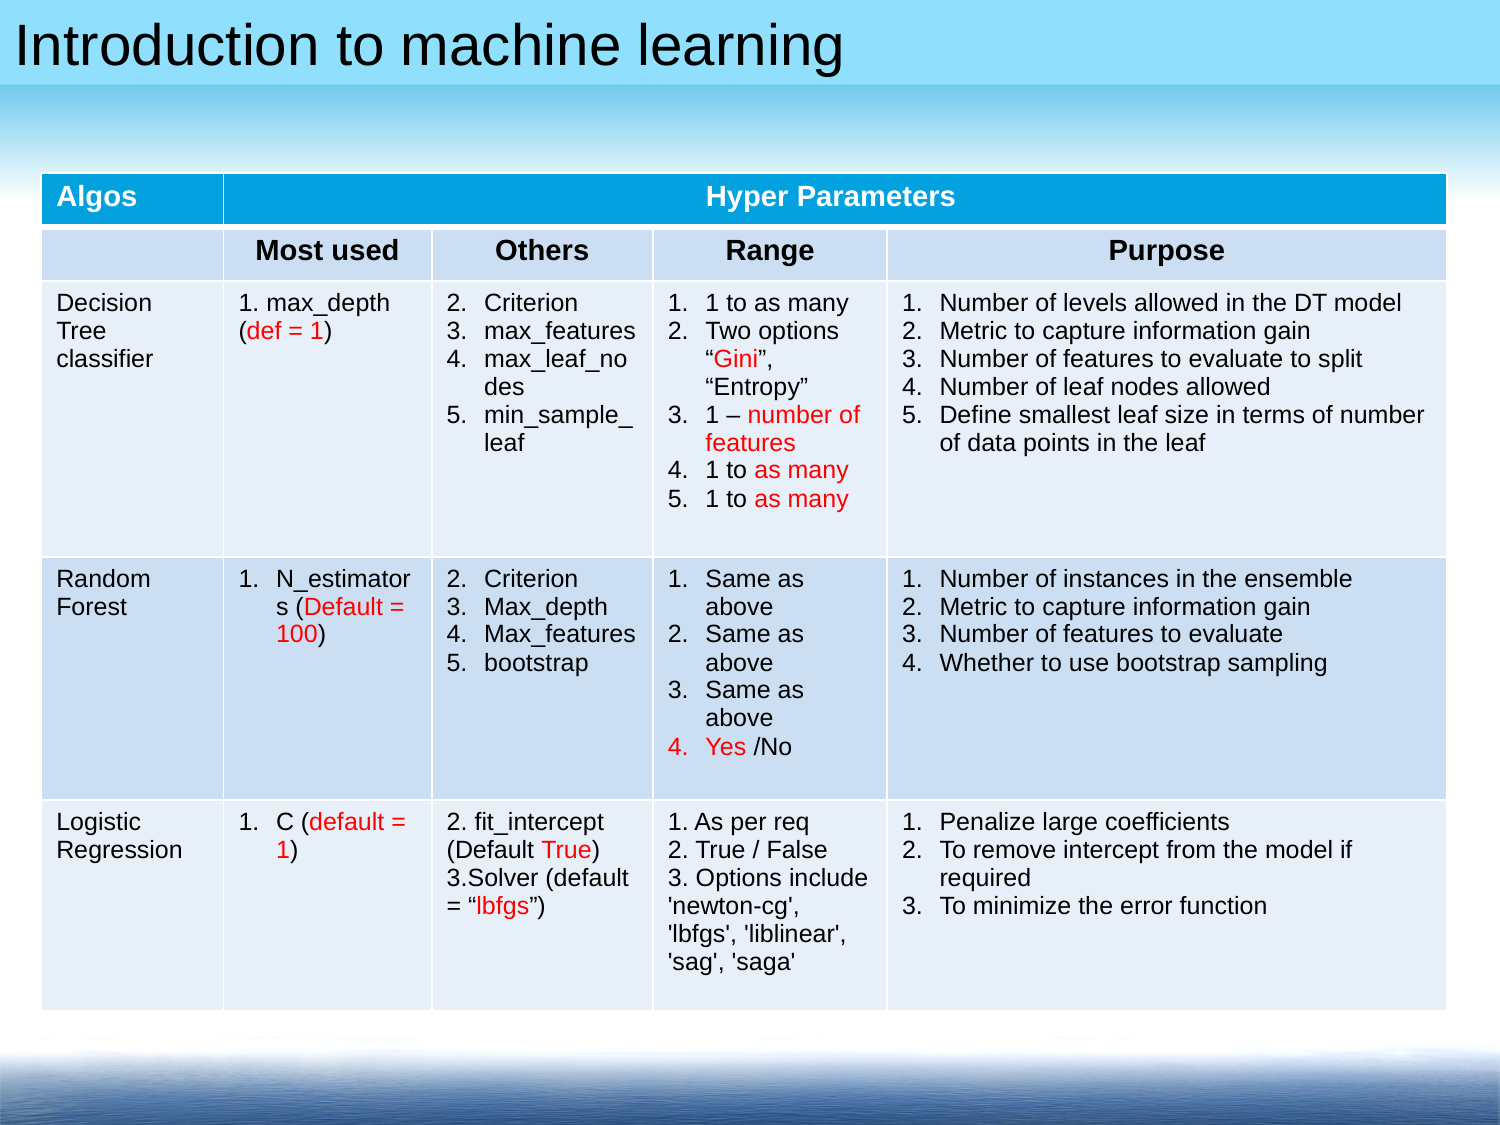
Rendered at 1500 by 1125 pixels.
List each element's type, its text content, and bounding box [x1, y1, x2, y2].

table_cell Purpose [888, 230, 1446, 280]
table_cell Logistic Regression [42, 801, 223, 1010]
table_cell 1 to as many Two options “Gini”, “Entropy” 1 – number of features 1 to as many 1 to as many [654, 282, 886, 556]
table_cell Most used [224, 230, 431, 280]
table_cell Range [654, 230, 886, 280]
table_cell 1. max_depth (def = 1) [224, 282, 431, 556]
table_cell Same as above Same as above Same as above Yes /No [654, 558, 886, 799]
table_cell N_estimators (Default = 100) [224, 558, 431, 799]
table_cell 2. fit_intercept (Default True) 3.Solver (default = “lbfgs”) [433, 801, 652, 1010]
table_cell Penalize large coefficients To remove intercept from the model if required To minimize the error function [888, 801, 1446, 1010]
table_cell Number of instances in the ensemble Metric to capture information gain Number of features to evaluate Whether to use bootstrap sampling [888, 558, 1446, 799]
table_cell [42, 230, 223, 280]
picture [0, 1037, 1500, 1125]
table_cell 1. As per req 2. True / False 3. Options include 'newton-cg', 'lbfgs', 'liblinear', 'sag', 'saga' [654, 801, 886, 1010]
table_cell Criterion max_features max_leaf_nodes min_sample_leaf [433, 282, 652, 556]
table_cell Decision Tree classifier [42, 282, 223, 556]
table_header Hyper Parameters [224, 174, 1446, 224]
table_cell Criterion Max_depth Max_features bootstrap [433, 558, 652, 799]
table_header Algos [42, 174, 223, 224]
table_cell C (default = 1) [224, 801, 431, 1010]
table_cell Number of levels allowed in the DT model Metric to capture information gain Number of features to evaluate to split Number of leaf nodes allowed Define smallest leaf size in terms of number of data points in the leaf [888, 282, 1446, 556]
table_cell Random Forest [42, 558, 223, 799]
table_cell Others [433, 230, 652, 280]
